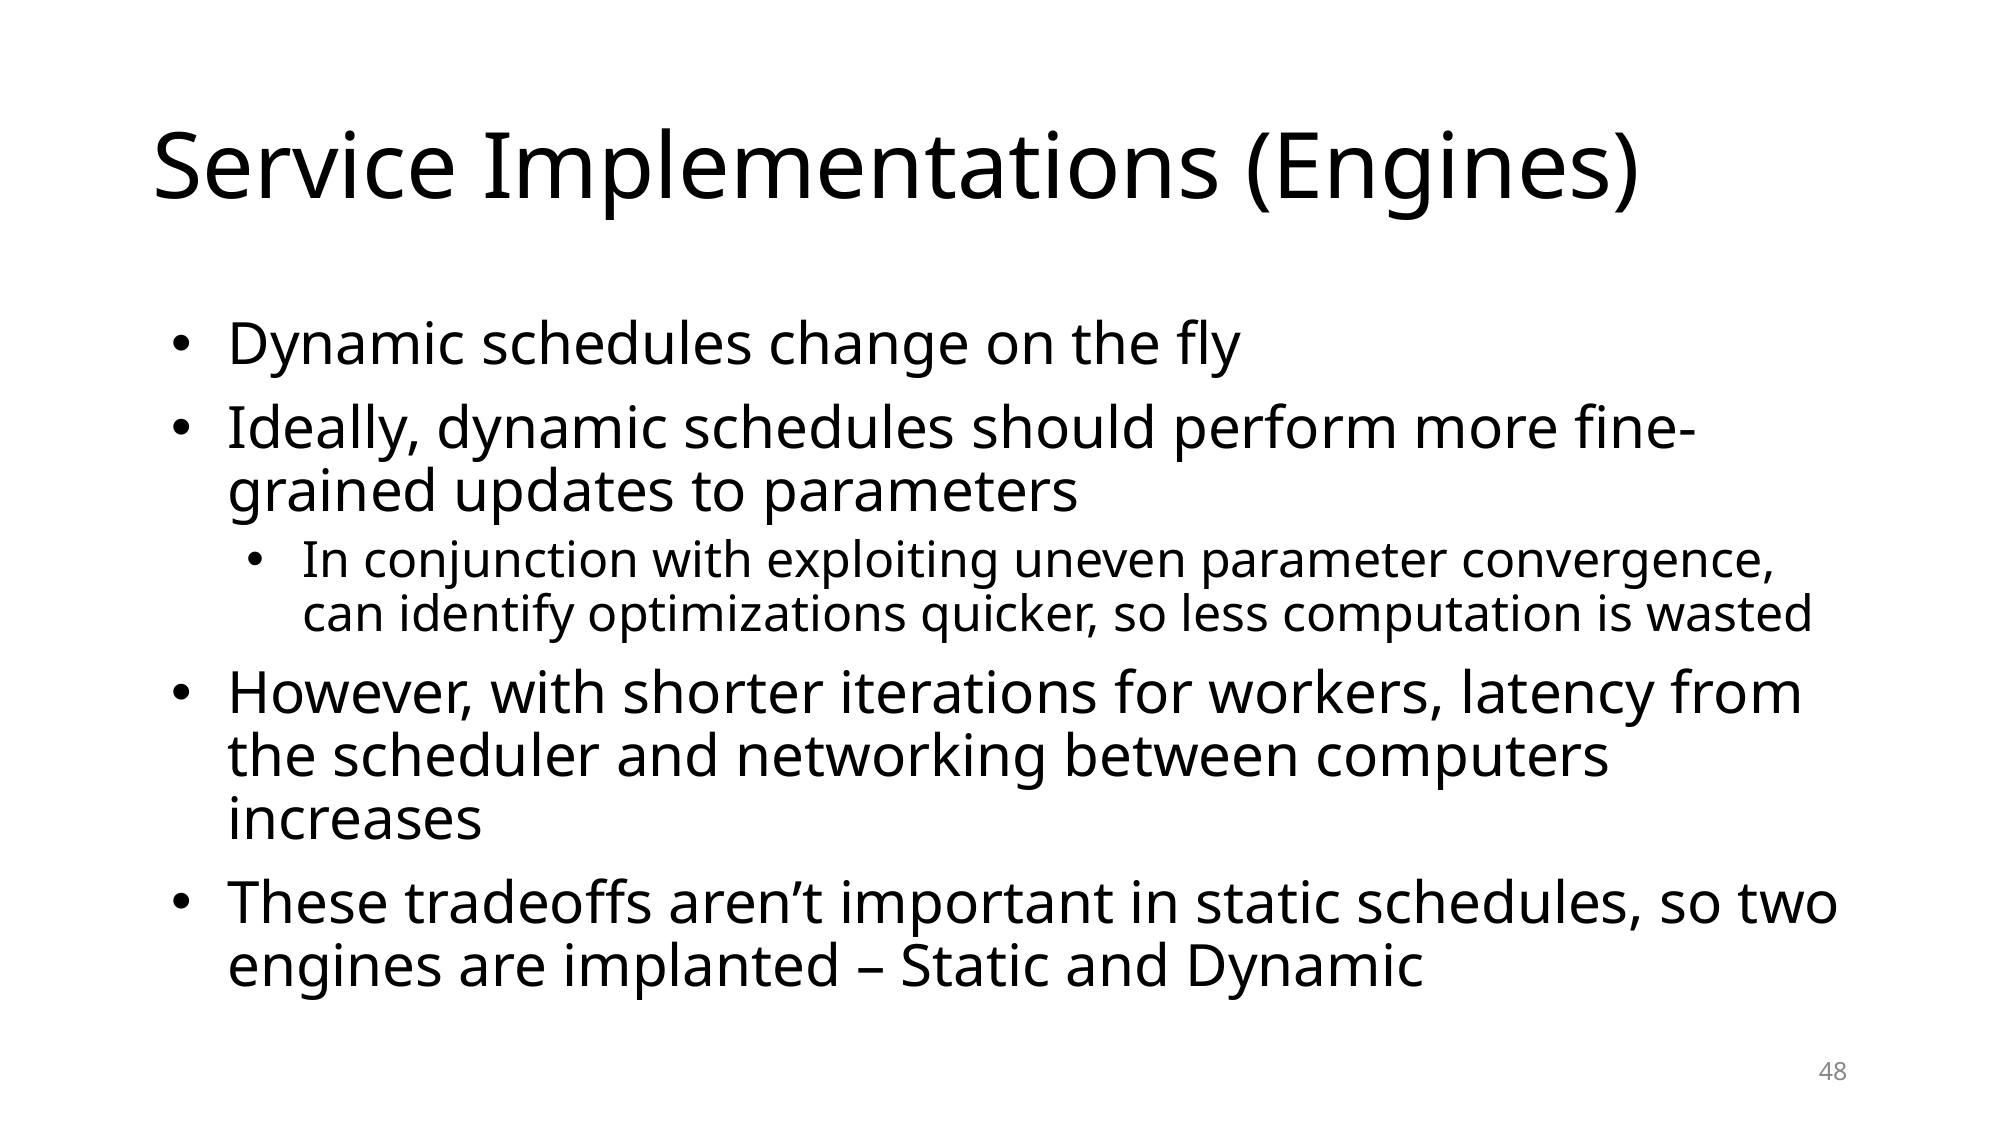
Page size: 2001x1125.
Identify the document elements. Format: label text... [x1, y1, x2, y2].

list Dynamic schedules change on the fly Ideally, dynamic schedules should perform more fine-grained updates to parameters In conjunction with exploiting uneven parameter convergence, can identify optimizations quicker, so less computation is wasted However, with shorter iterations for workers, latency from the scheduler and networking between computers increases These tradeoffs aren’t important in static schedules, so two engines are implanted – Static and Dynamic [137, 299, 1863, 1014]
title Service Implementations (Engines) [137, 59, 1863, 278]
slide_number 48 [1412, 1042, 1863, 1103]
